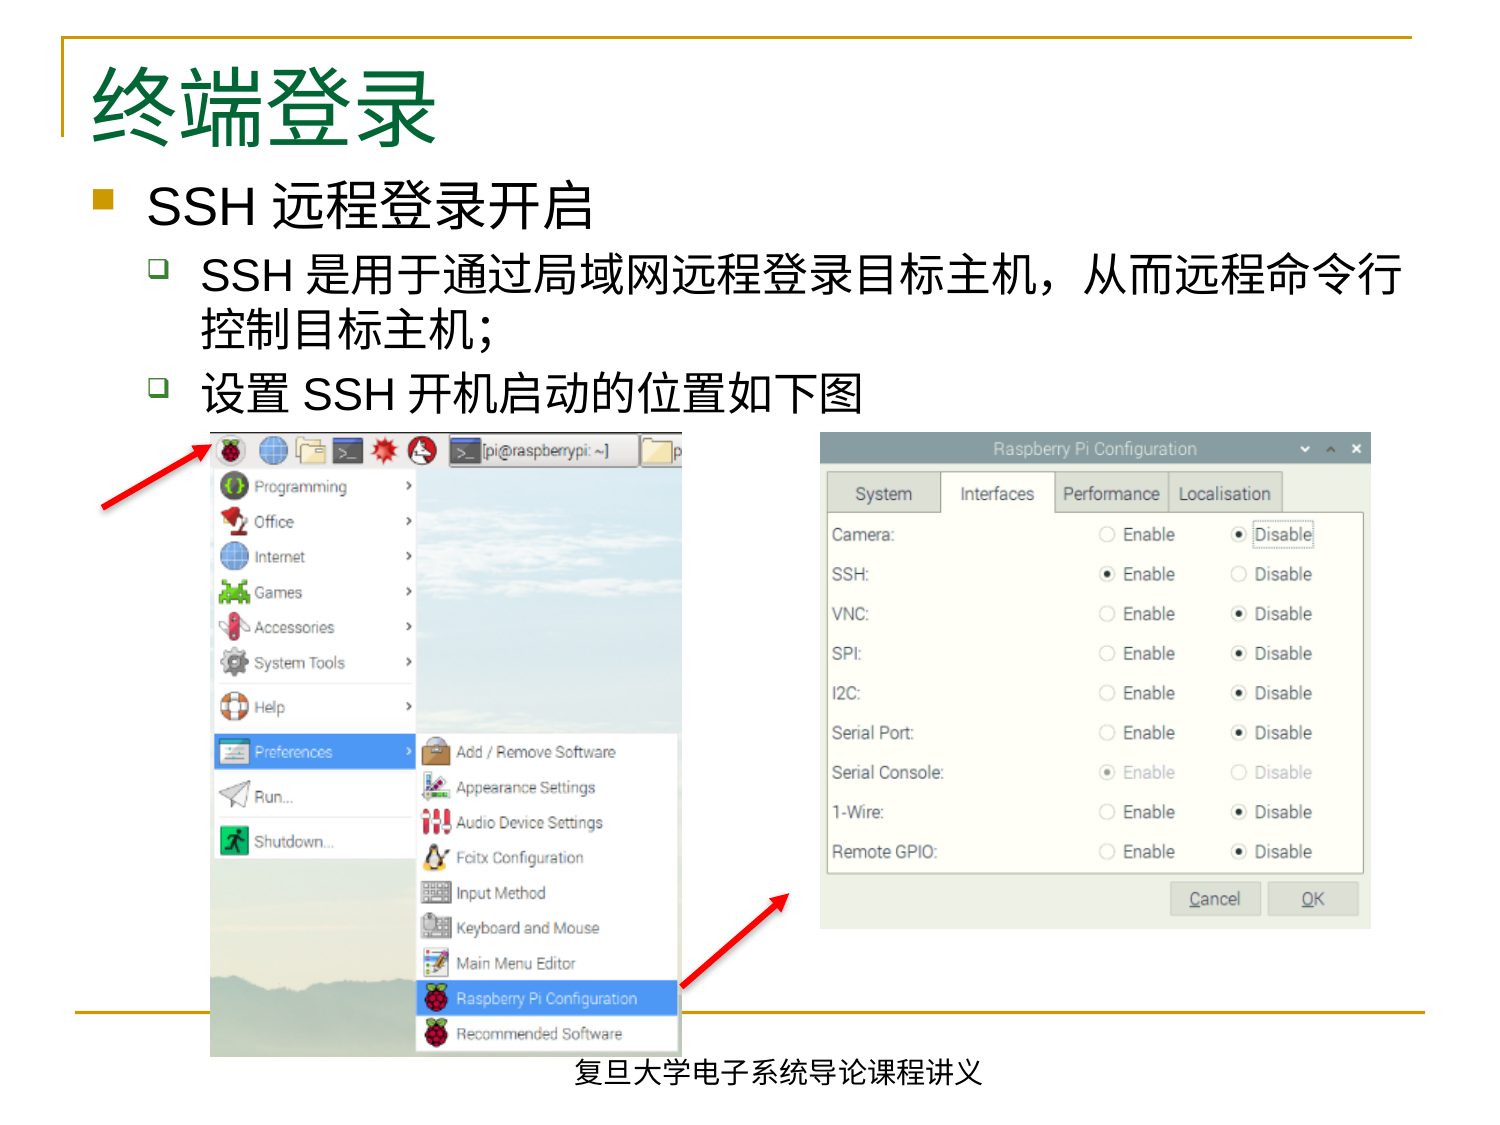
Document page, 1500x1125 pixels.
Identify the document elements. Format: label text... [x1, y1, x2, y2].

list SSH远程登录开启 SSH是用于通过局域网远程登录目标主机，从而远程命令行控制目标主机； 设置SSH开机启动的位置如下图 [75, 163, 1425, 962]
title 终端登录 [75, 45, 1425, 163]
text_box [681, 893, 790, 988]
picture [210, 432, 682, 1057]
picture [820, 432, 1372, 929]
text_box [101, 444, 213, 508]
